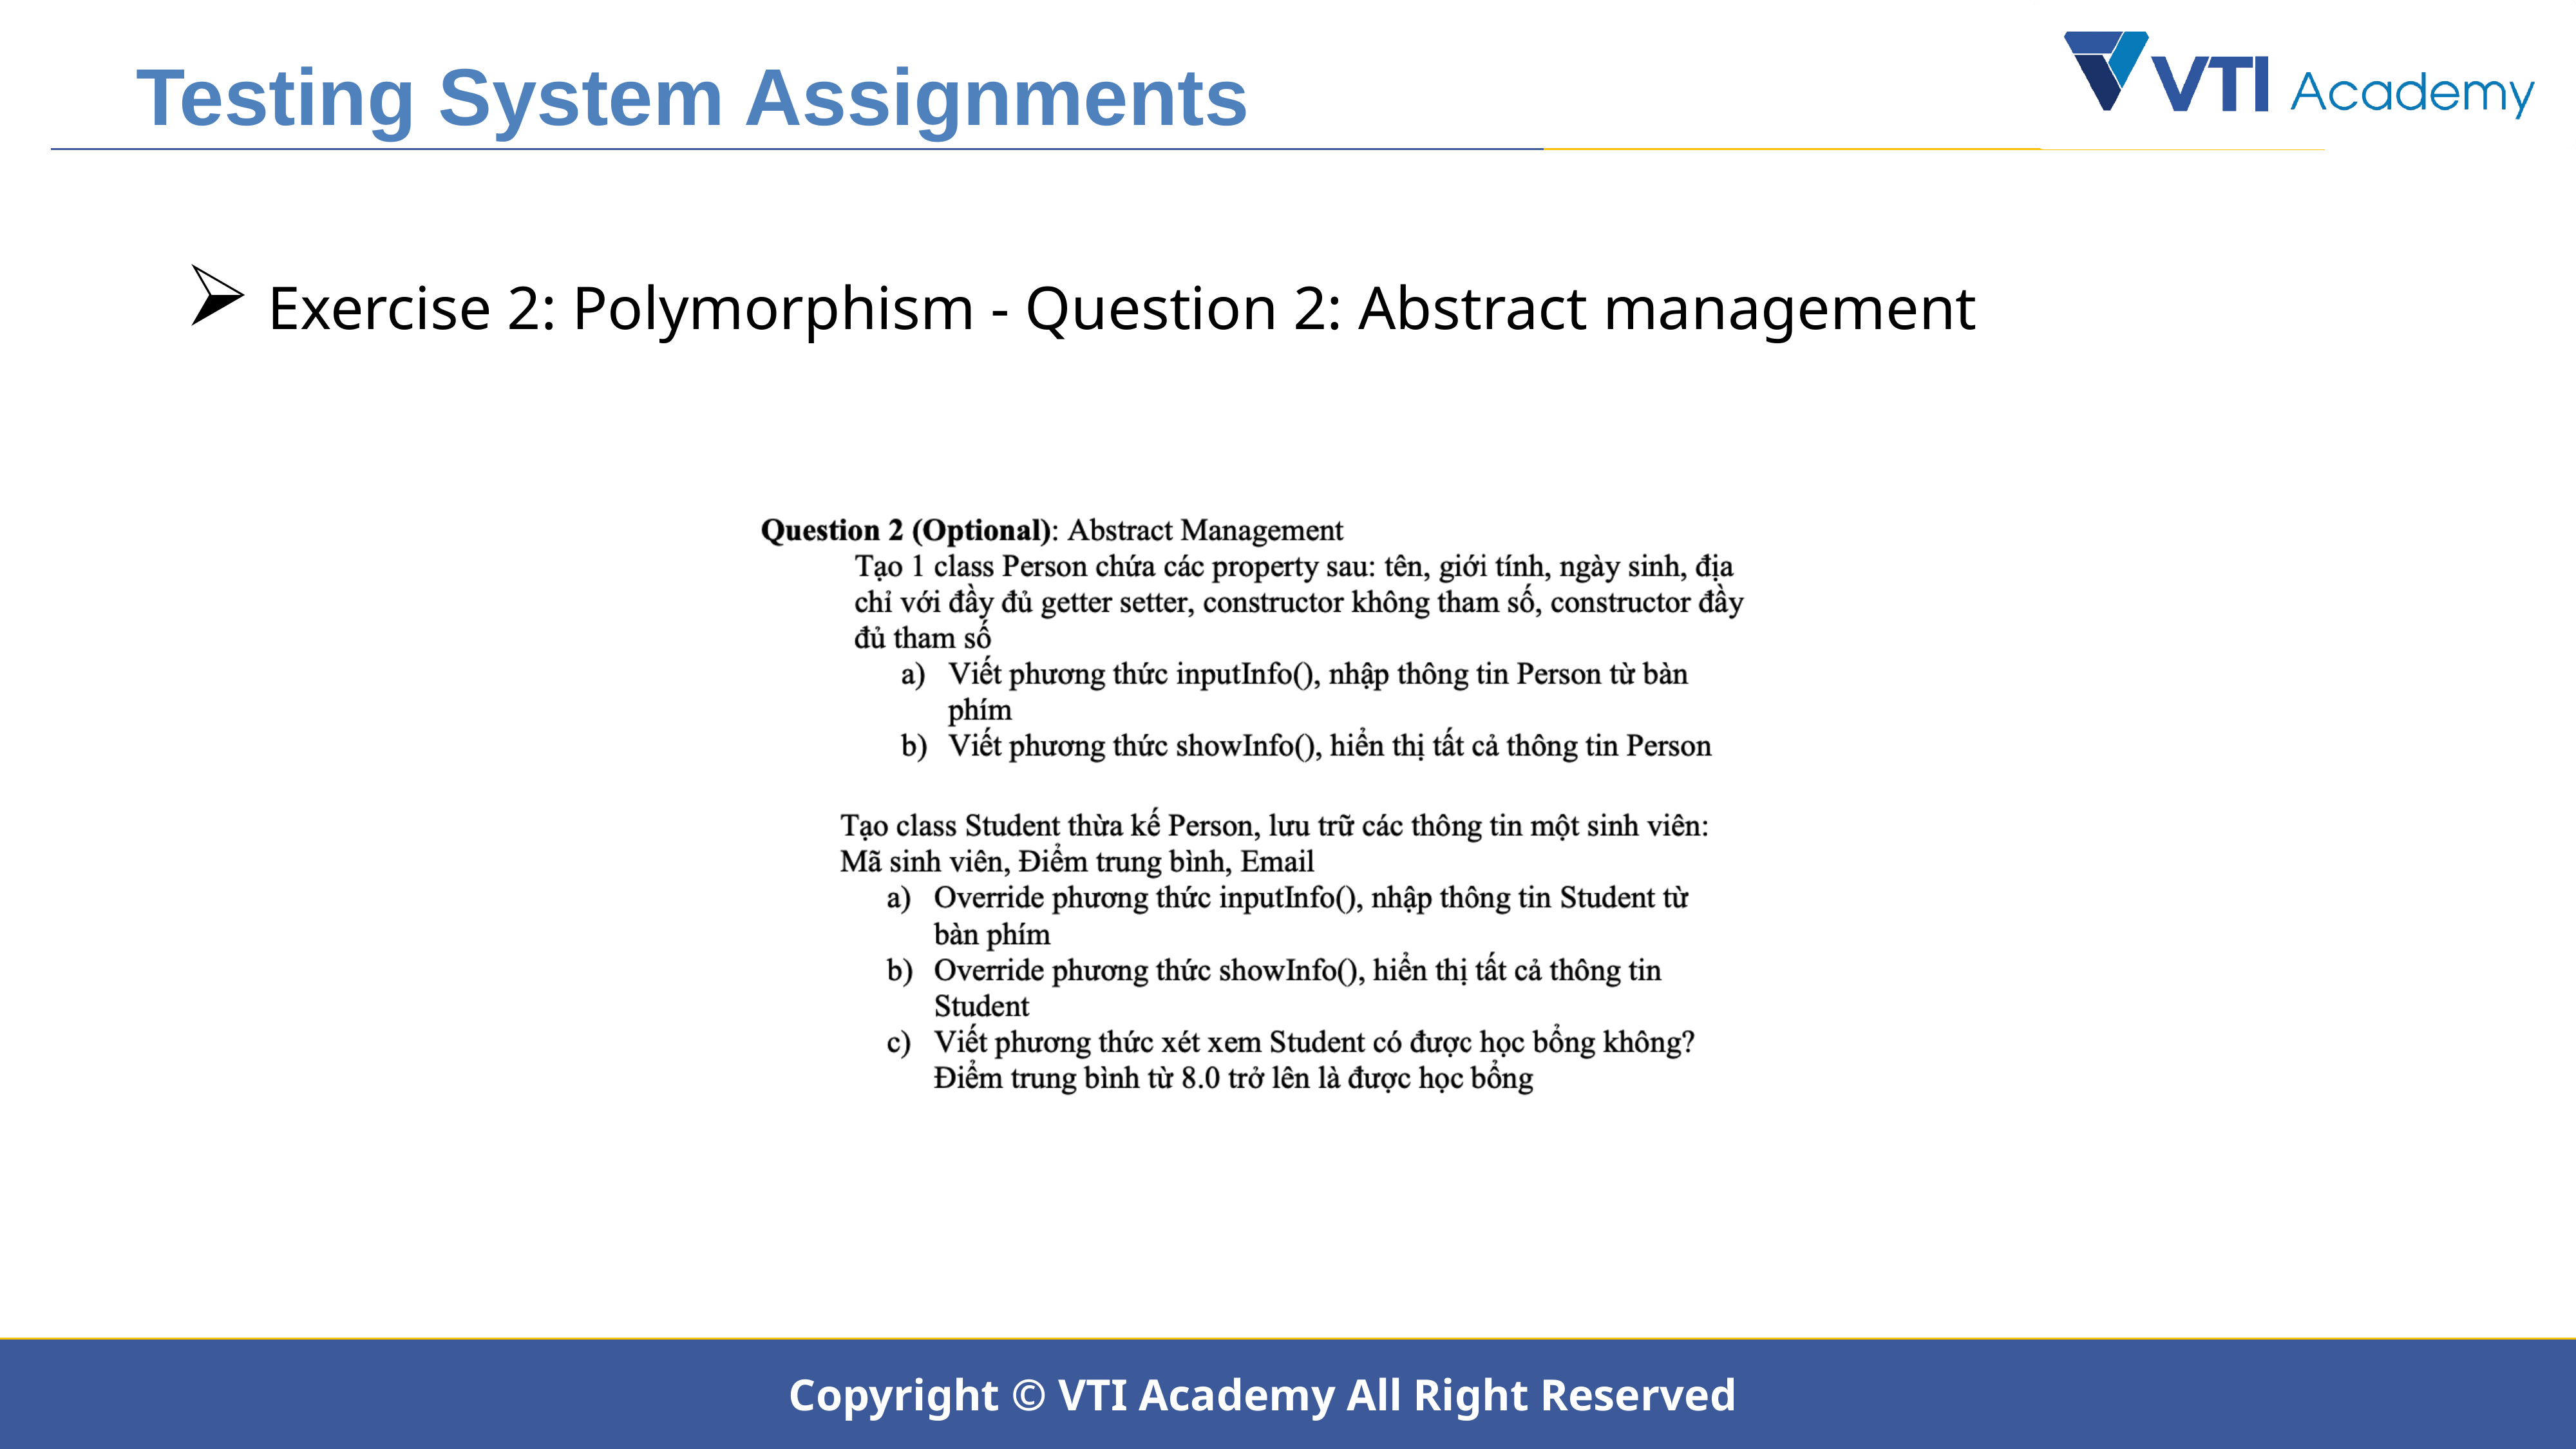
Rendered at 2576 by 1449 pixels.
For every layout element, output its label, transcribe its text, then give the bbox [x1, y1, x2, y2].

picture [2034, 0, 2576, 149]
picture [748, 500, 1765, 1110]
text_box Exercise 2: Polymorphism - Question 2: Abstract management [175, 265, 2174, 406]
text_box Testing System Assignments [126, 60, 1288, 126]
